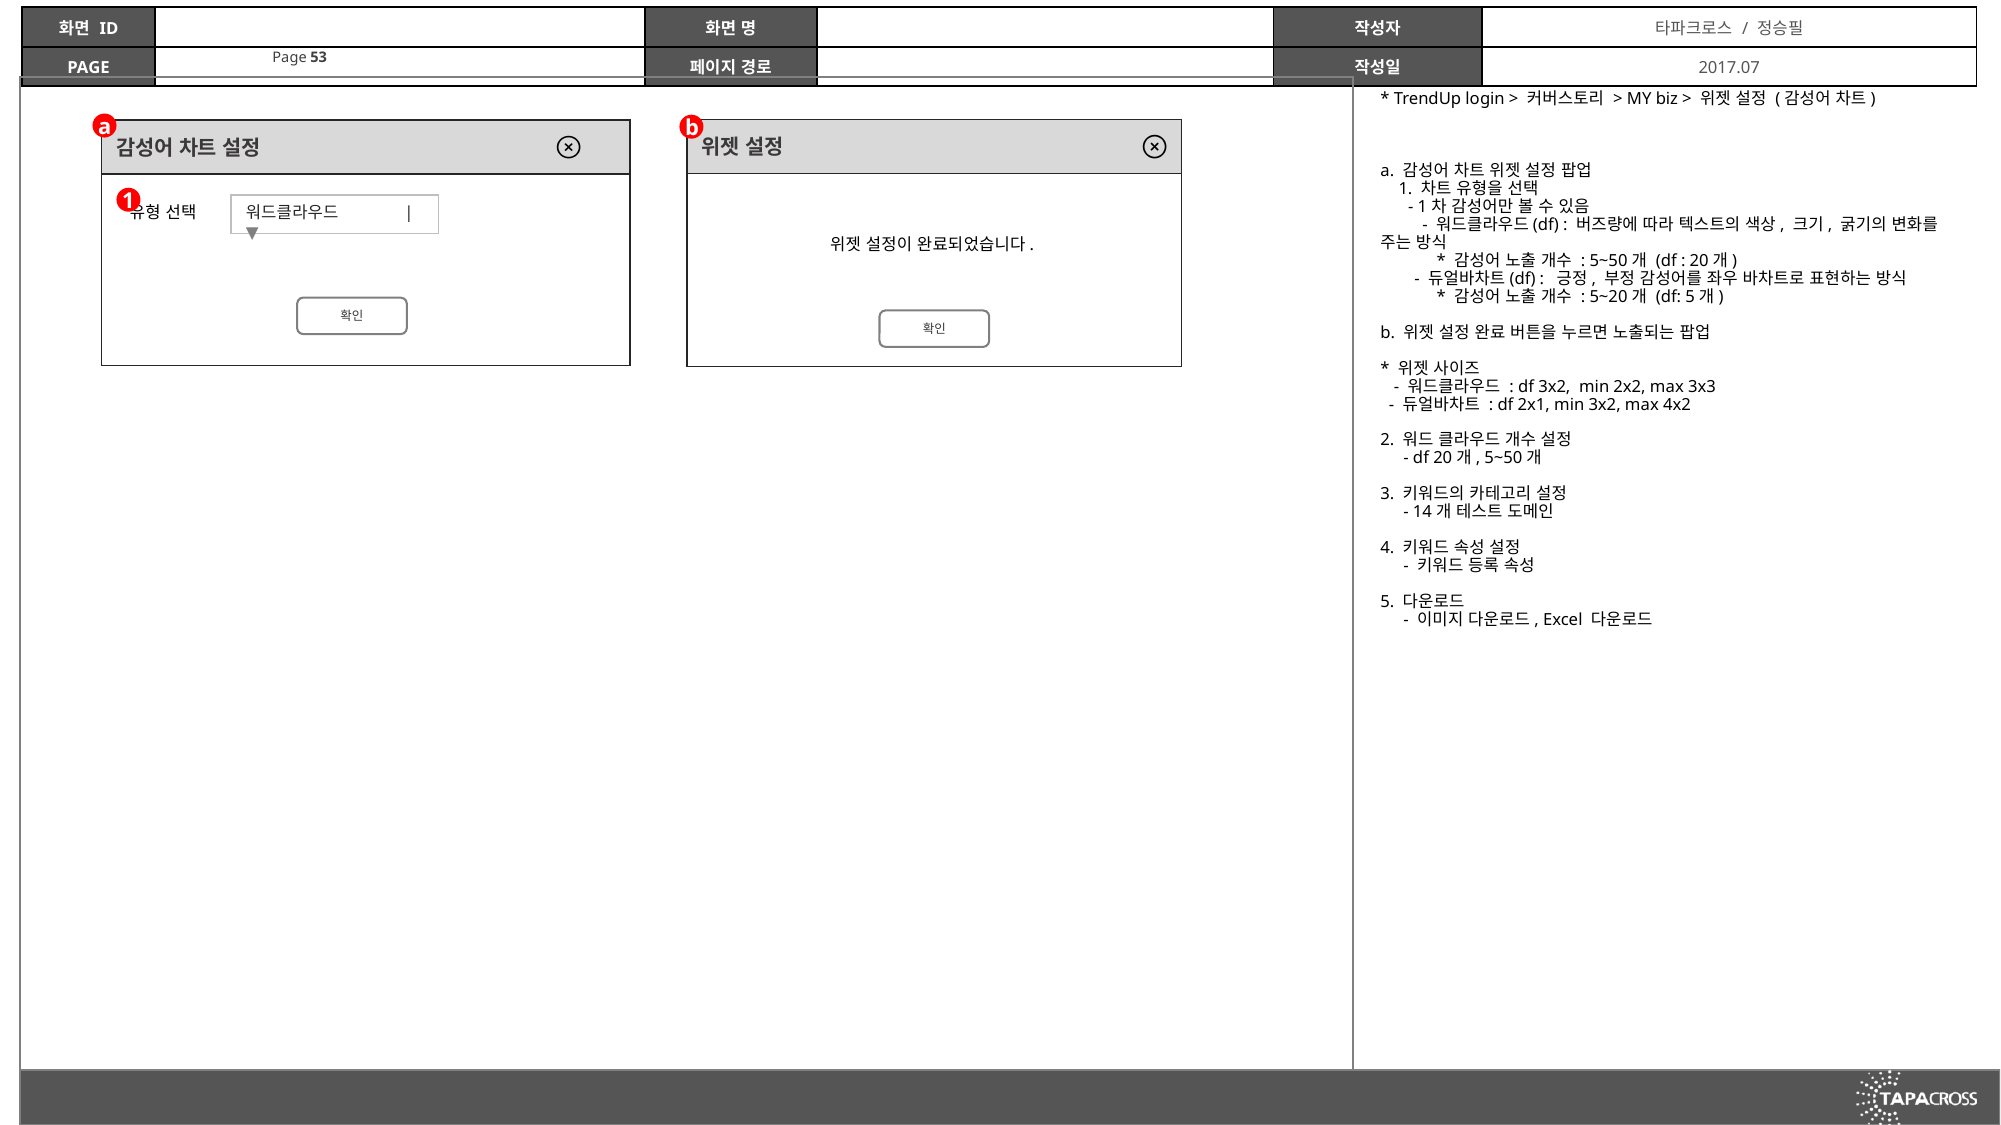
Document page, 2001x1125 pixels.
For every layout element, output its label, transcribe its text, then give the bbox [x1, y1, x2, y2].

list * TrendUp login > 커버스토리 > MY biz > 위젯 설정 (감성어 차트) a. 감성어 차트 위젯 설정 팝업 1. 차트 유형을 선택 - 1차 감성어만 볼 수 있음 - 워드클라우드(df) : 버즈량에 따라 텍스트의 색상, 크기, 굵기의 변화를 주는 방식 * 감성어 노출 개수 : 5~50개 (df : 20개) - 듀얼바차트(df) : 긍정, 부정 감성어를 좌우 바차트로 표현하는 방식 * 감성어 노출 개수 : 5~20개 (df: 5개) b. 위젯 설정 완료 버튼을 누르면 노출되는 팝업 * 위젯 사이즈 - 워드클라우드 : df 3x2, min 2x2, max 3x3 - 듀얼바차트 : df 2x1, min 3x2, max 4x2 2. 워드 클라우드 개수 설정 - df 20개, 5~50개 3. 키워드의 카테고리 설정 - 14개 테스트 도메인 4. 키워드 속성 설정 - 키워드 등록 속성 5. 다운로드 - 이미지 다운로드, Excel 다운로드 [1365, 82, 1977, 1053]
picture [1855, 1064, 1977, 1125]
text_box a [91, 112, 116, 139]
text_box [687, 119, 1182, 367]
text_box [101, 119, 631, 366]
text_box b [678, 113, 702, 139]
